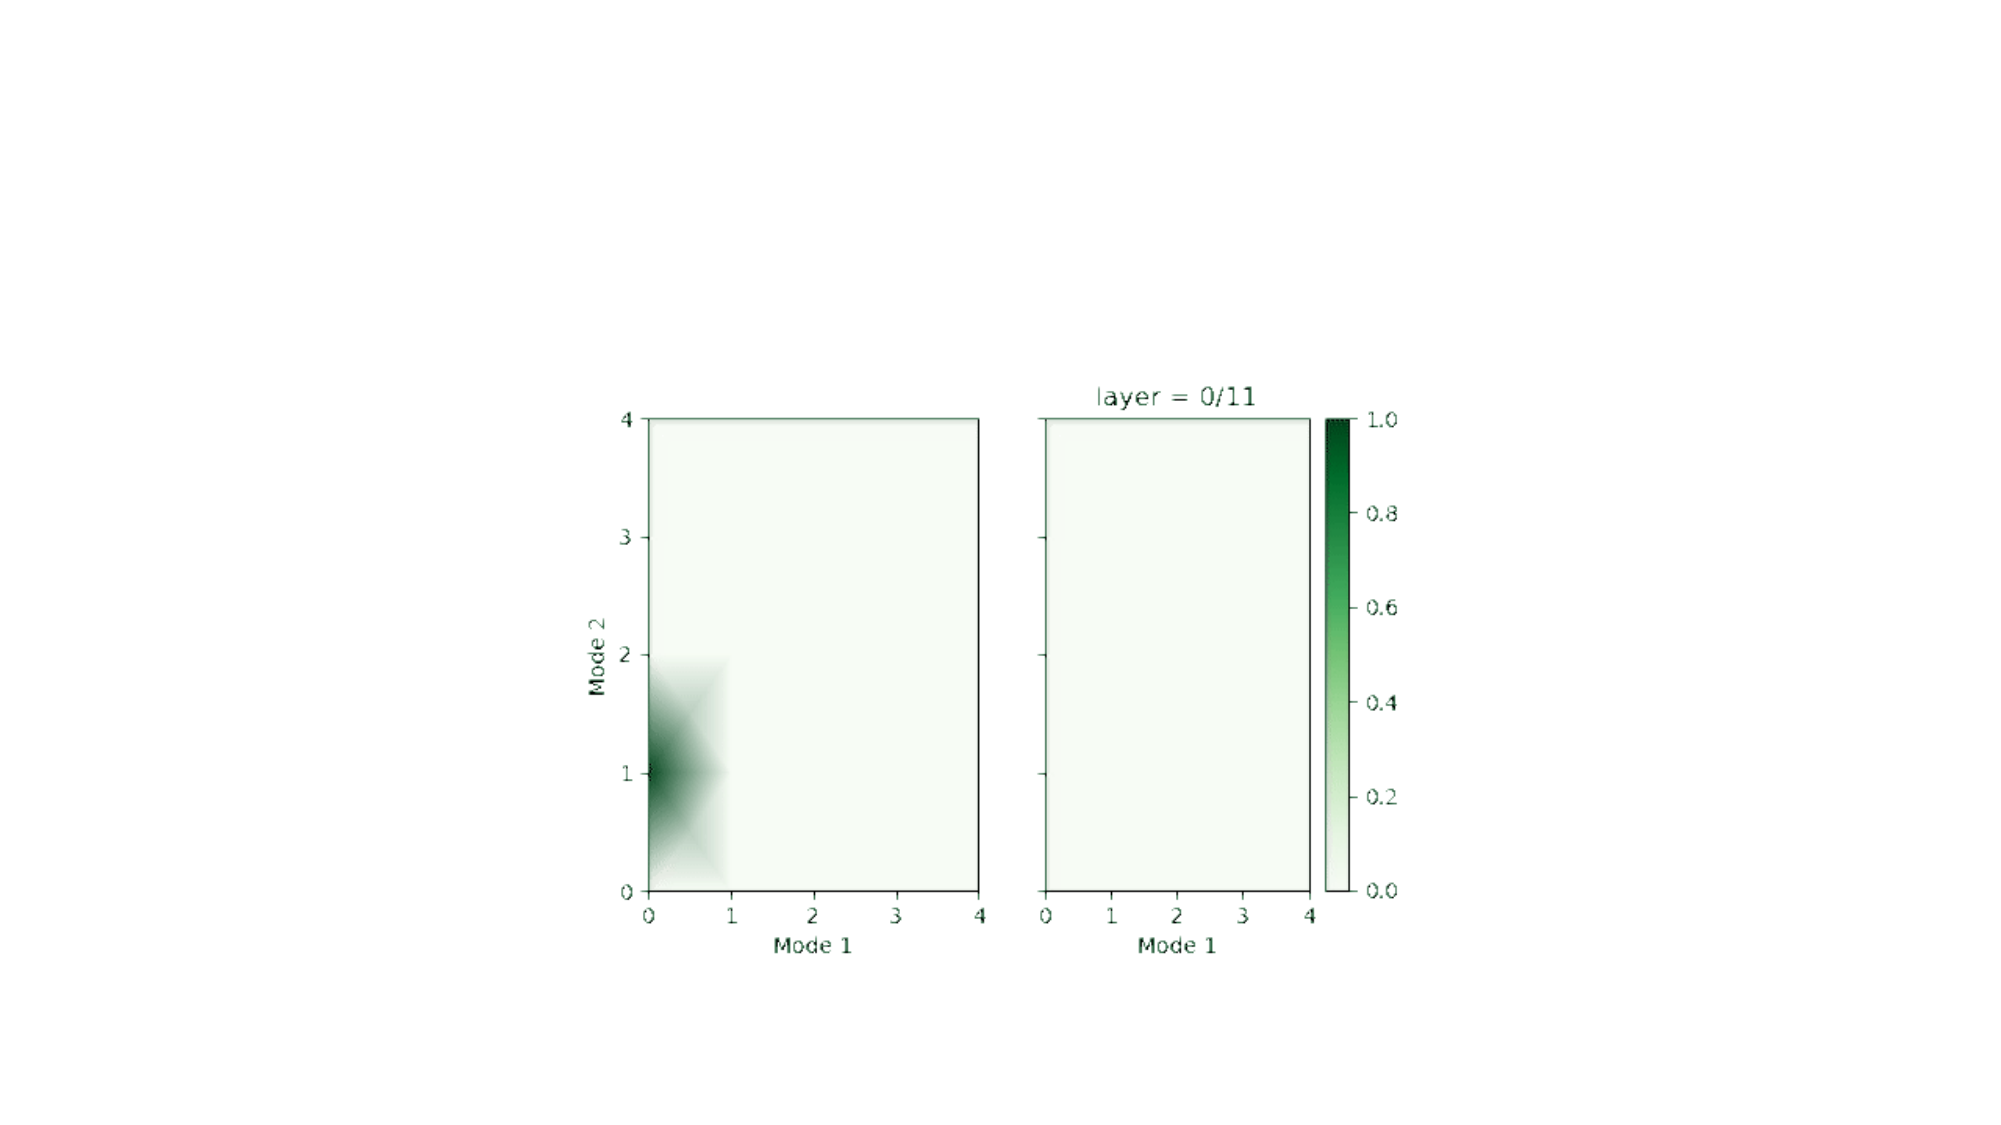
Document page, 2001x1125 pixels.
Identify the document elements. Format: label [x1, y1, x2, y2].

list [531, 343, 1469, 969]
